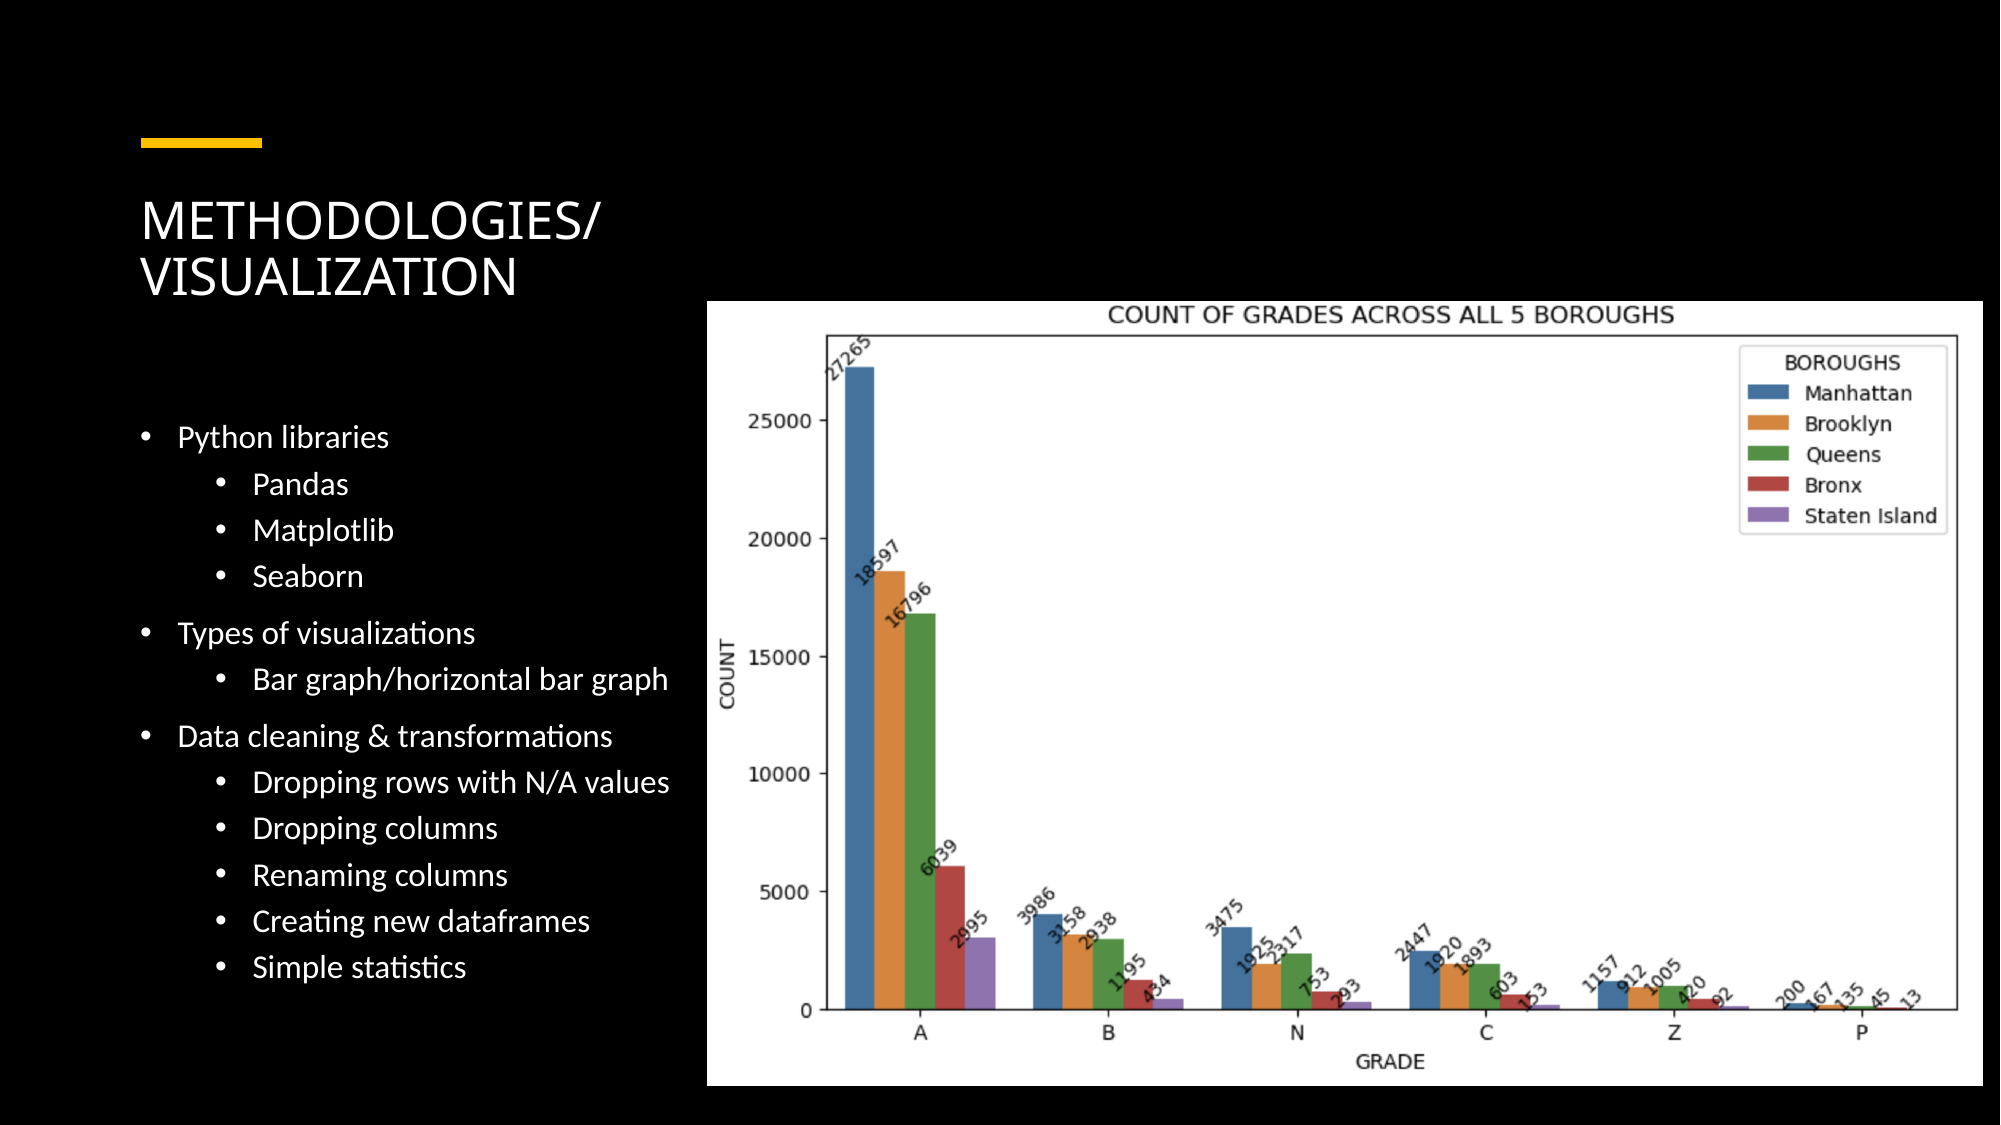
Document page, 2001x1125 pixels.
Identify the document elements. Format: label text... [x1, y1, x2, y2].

list Python libraries Pandas Matplotlib Seaborn Types of visualizations Bar graph/horizontal bar graph Data cleaning & transformations Dropping rows with N/A values Dropping columns Renaming columns Creating new dataframes Simple statistics [124, 412, 706, 1004]
picture [706, 301, 1983, 1086]
title METHODOLOGIES/VISUALIZATION [124, 186, 871, 412]
